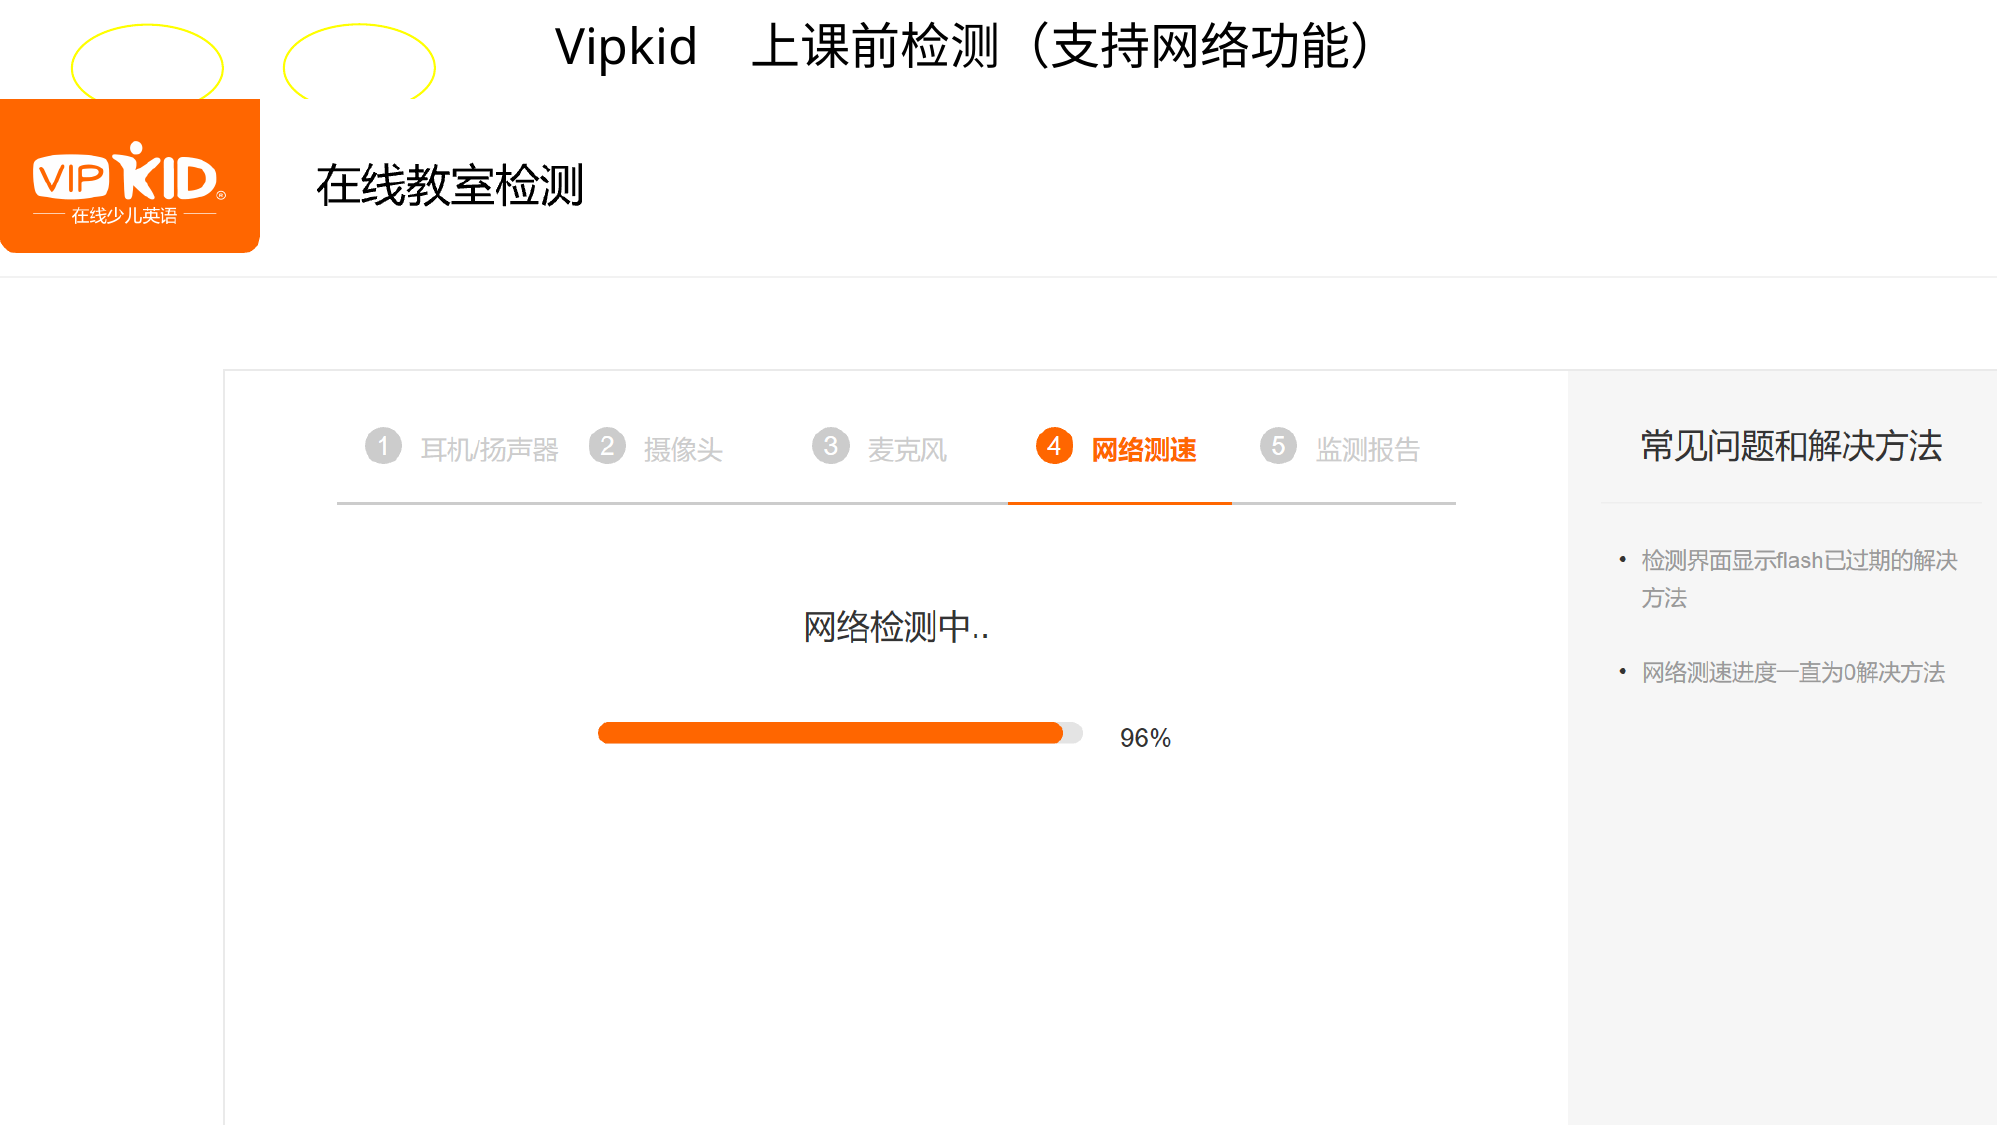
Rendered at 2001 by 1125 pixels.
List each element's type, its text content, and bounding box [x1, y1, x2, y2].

text_box [70, 23, 224, 99]
text_box [282, 23, 436, 99]
picture [0, 99, 1997, 1125]
title Vipkid 上课前检测（支持网络功能） [202, 0, 1754, 83]
